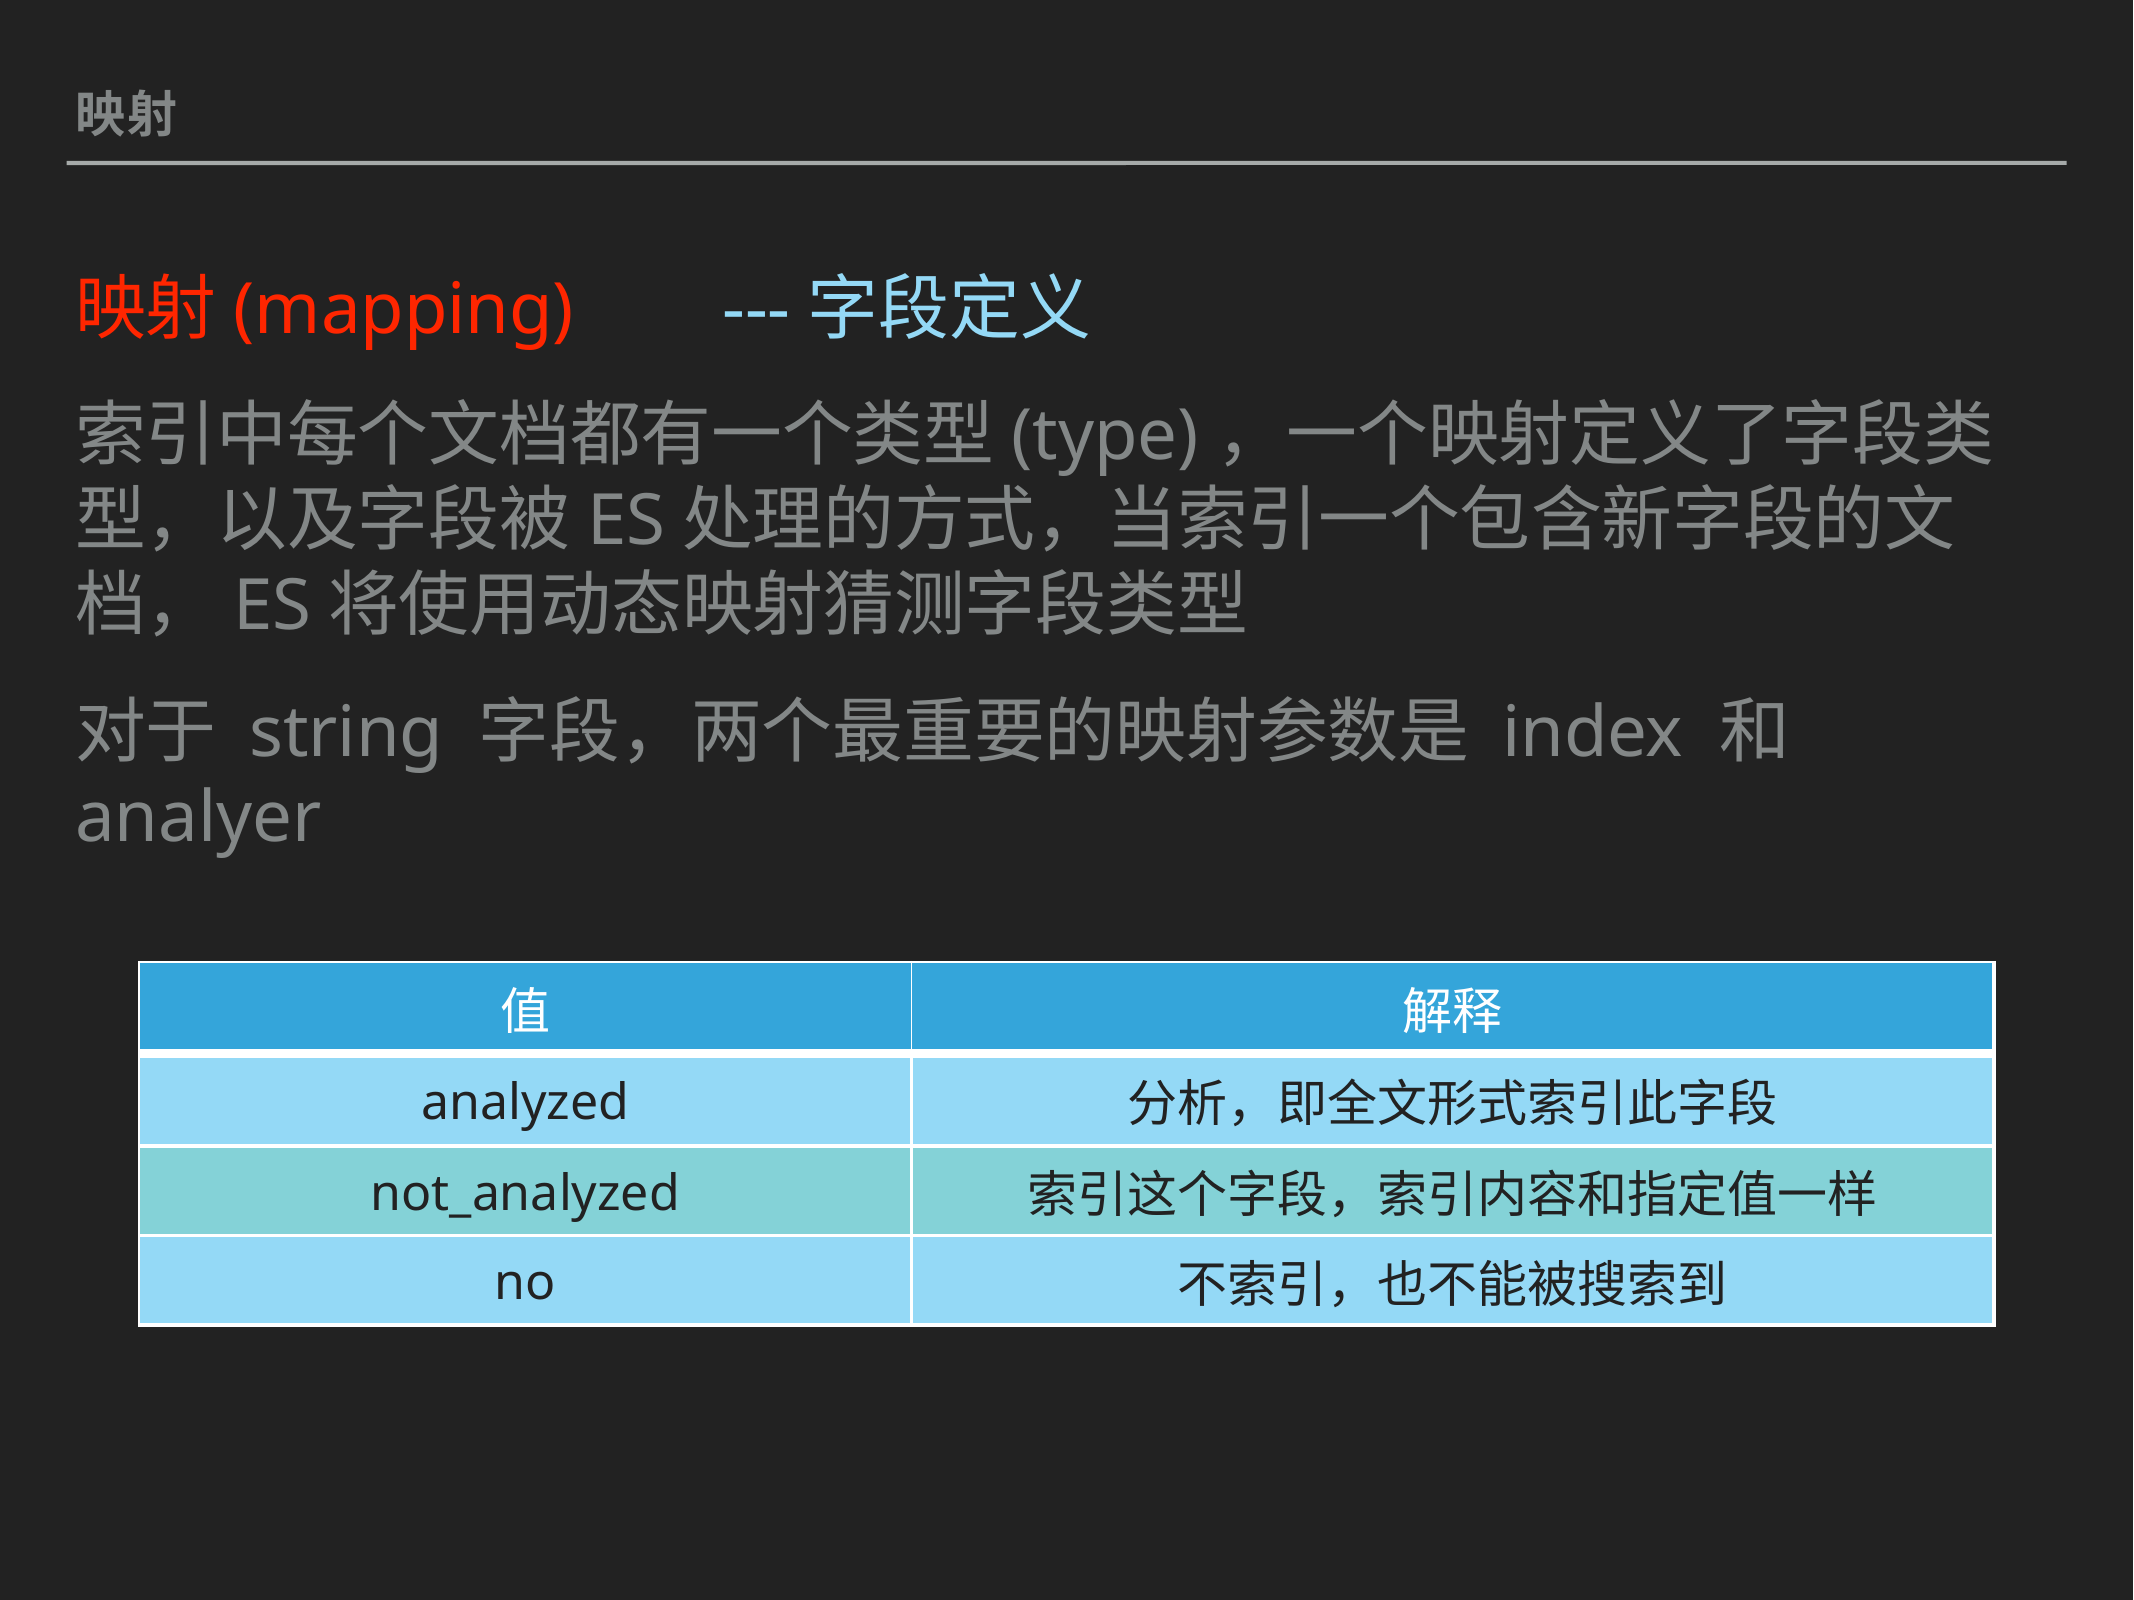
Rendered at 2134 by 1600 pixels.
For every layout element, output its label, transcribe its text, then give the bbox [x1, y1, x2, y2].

table_cell analyzed [140, 1058, 910, 1144]
table_cell no [140, 1237, 910, 1323]
table_cell not_analyzed [140, 1148, 910, 1234]
list 映射 [66, 64, 1901, 151]
table_header 值 [140, 963, 911, 1049]
list 映射(mapping) ---字段定义 索引中每个文档都有一个类型(type)，一个映射定义了字段类型，以及字段被ES处理的方式，当索引一个包含新字段的文档，ES将使用动态映射猜测字段类型 对于 string 字段，两个最重要的映射参数是 index 和 analyer [66, 253, 2068, 1571]
table_header 解释 [912, 963, 1992, 1049]
table_cell 不索引，也不能被搜索到 [913, 1237, 1992, 1323]
table_cell 分析，即全文形式索引此字段 [913, 1058, 1992, 1144]
table_cell 索引这个字段，索引内容和指定值一样 [913, 1148, 1992, 1234]
